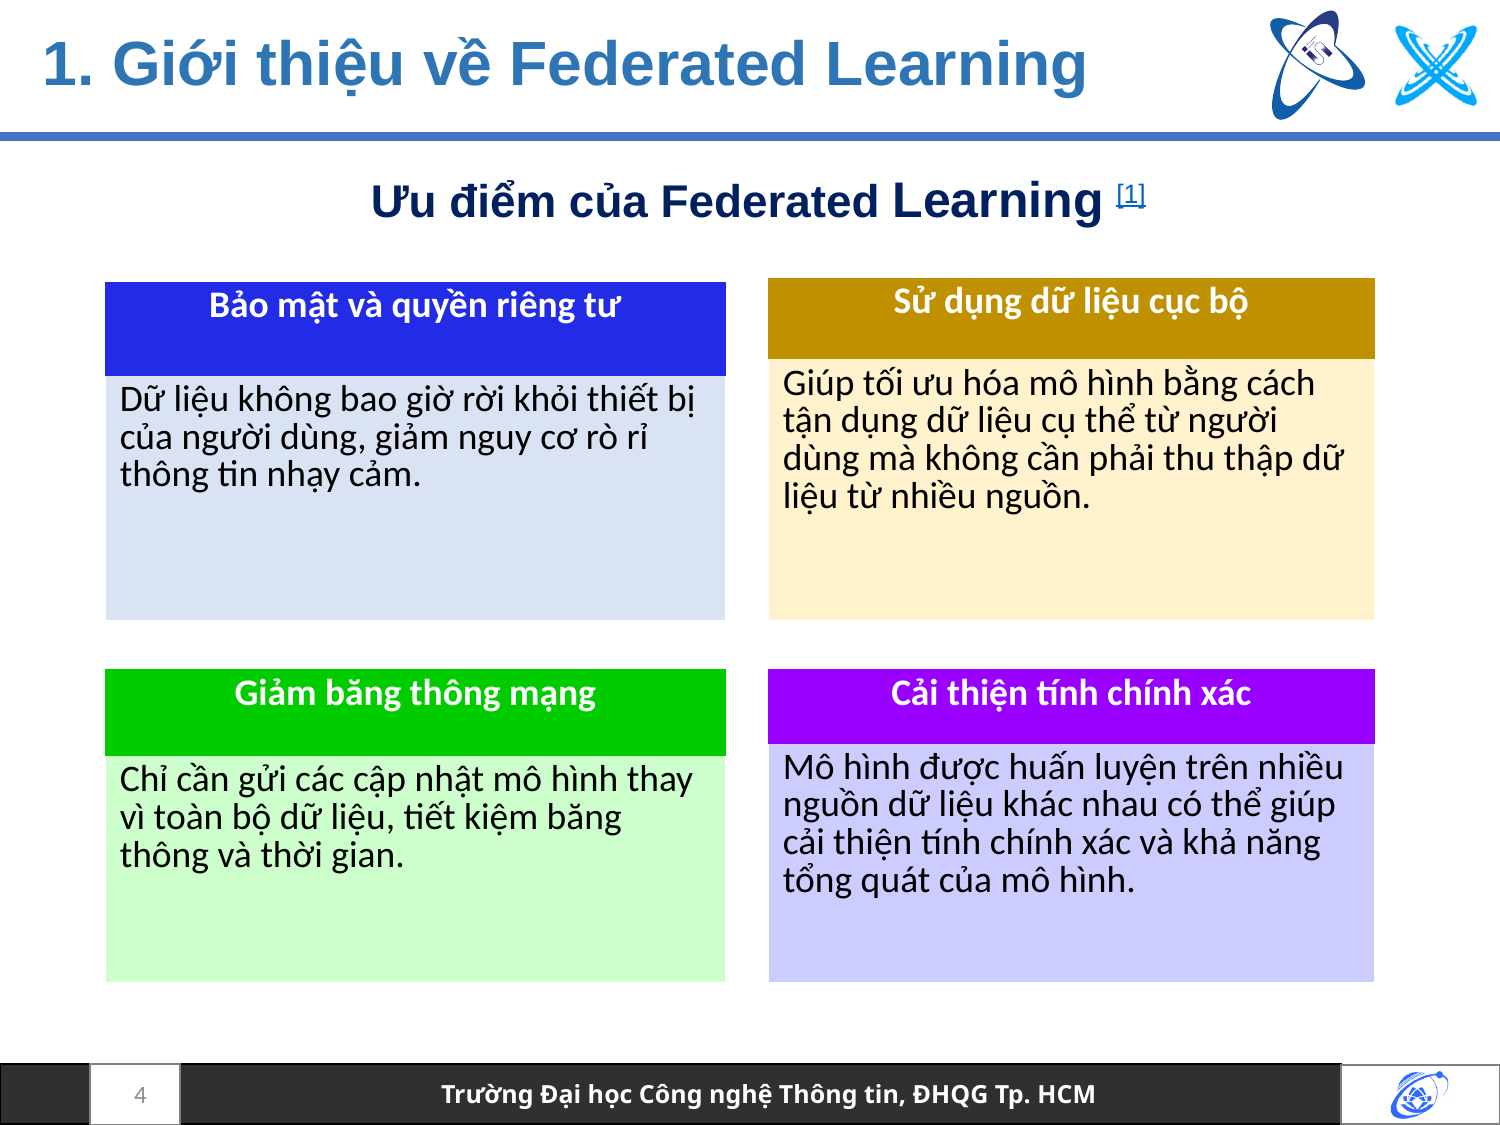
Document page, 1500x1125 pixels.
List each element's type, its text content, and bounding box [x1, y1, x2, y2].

title 1. Giới thiệu về Federated Learning [27, 23, 1376, 108]
table_cell Chỉ cần gửi các cập nhật mô hình thay vì toàn bộ dữ liệu, tiết kiệm băng thông và thời gian. [106, 756, 725, 982]
picture [1377, 5, 1493, 125]
table_cell Dữ liệu không bao giờ rời khỏi thiết bị của người dùng, giảm nguy cơ rò rỉ thông tin nhạy cảm. [106, 376, 725, 620]
table_header Sử dụng dữ liệu cục bộ [768, 278, 1375, 359]
table_header Giảm băng thông mạng [105, 669, 726, 756]
slide_number 4 [95, 1063, 162, 1124]
picture [1386, 1054, 1455, 1125]
table_header Bảo mật và quyền riêng tư [105, 282, 726, 376]
list Ưu điểm của Federated Learning [1] [355, 151, 1207, 235]
table_cell Giúp tối ưu hóa mô hình bằng cách tận dụng dữ liệu cụ thể từ người dùng mà không cần phải thu thập dữ liệu từ nhiều nguồn. [769, 359, 1374, 620]
picture [1259, 108, 1376, 123]
picture [1259, 7, 1376, 23]
table_cell Mô hình được huấn luyện trên nhiều nguồn dữ liệu khác nhau có thể giúp cải thiện tính chính xác và khả năng tổng quát của mô hình. [769, 744, 1374, 982]
table_header Cải thiện tính chính xác [768, 669, 1375, 744]
